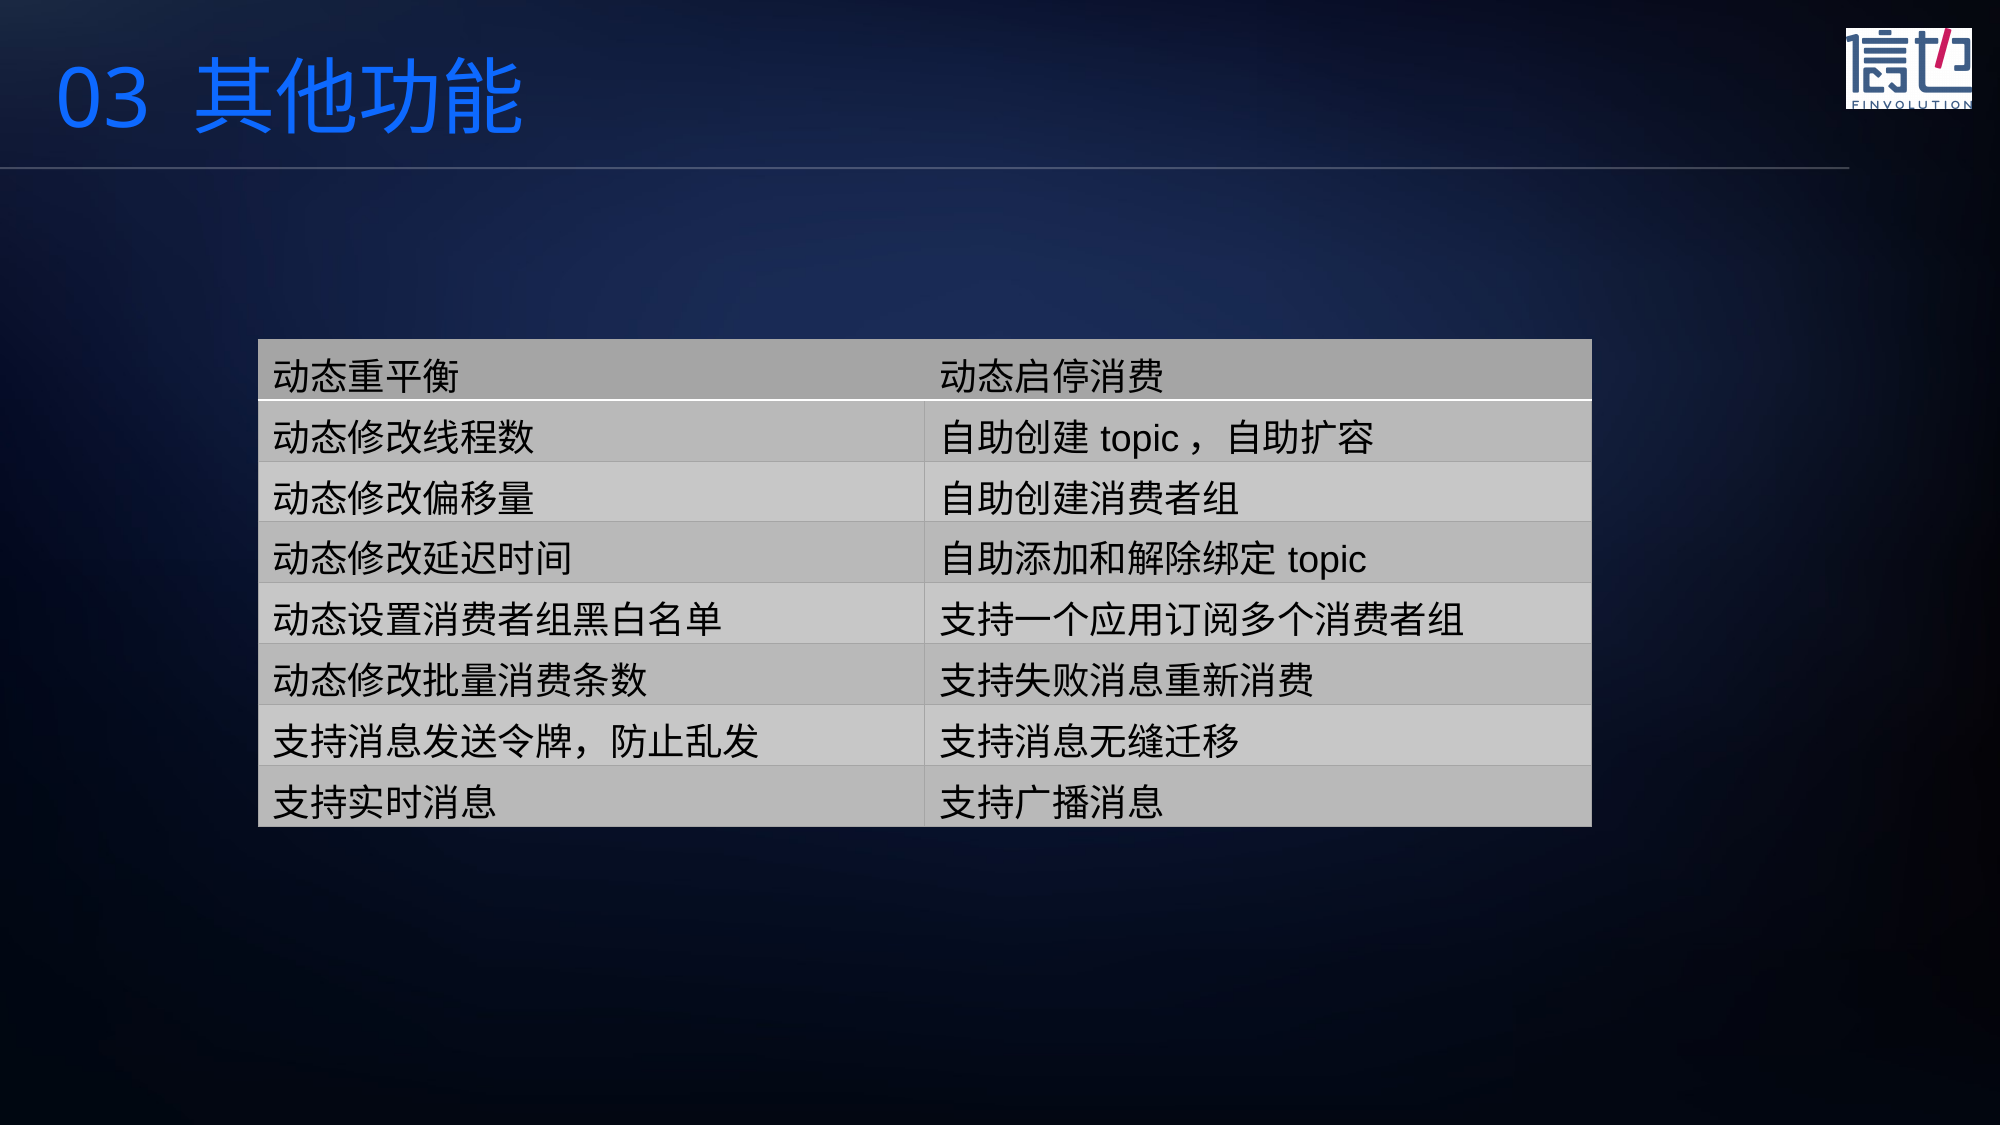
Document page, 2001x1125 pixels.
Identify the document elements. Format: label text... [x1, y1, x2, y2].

table_cell 动态修改偏移量 [259, 462, 924, 521]
table_cell 自助创建topic，自助扩容 [925, 401, 1591, 461]
table_cell 动态修改延迟时间 [259, 522, 924, 582]
table_cell 动态修改线程数 [259, 401, 924, 461]
table_cell 动态修改批量消费条数 [259, 644, 924, 704]
table_cell 支持广播消息 [925, 766, 1591, 826]
text_box 03 其他功能 [40, 37, 1811, 152]
table_cell 支持消息无缝迁移 [925, 705, 1591, 765]
table_cell 自助创建消费者组 [925, 462, 1591, 521]
table_header 动态重平衡 [259, 340, 924, 399]
table_cell 自助添加和解除绑定topic [925, 522, 1591, 582]
table_cell 动态设置消费者组黑白名单 [259, 583, 924, 643]
table_cell 支持失败消息重新消费 [925, 644, 1591, 704]
table_cell 支持实时消息 [259, 766, 924, 826]
picture [0, 0, 2000, 1125]
table_cell 支持消息发送令牌，防止乱发 [259, 705, 924, 765]
table_header 动态启停消费 [925, 340, 1591, 399]
table_cell 支持一个应用订阅多个消费者组 [925, 583, 1591, 643]
